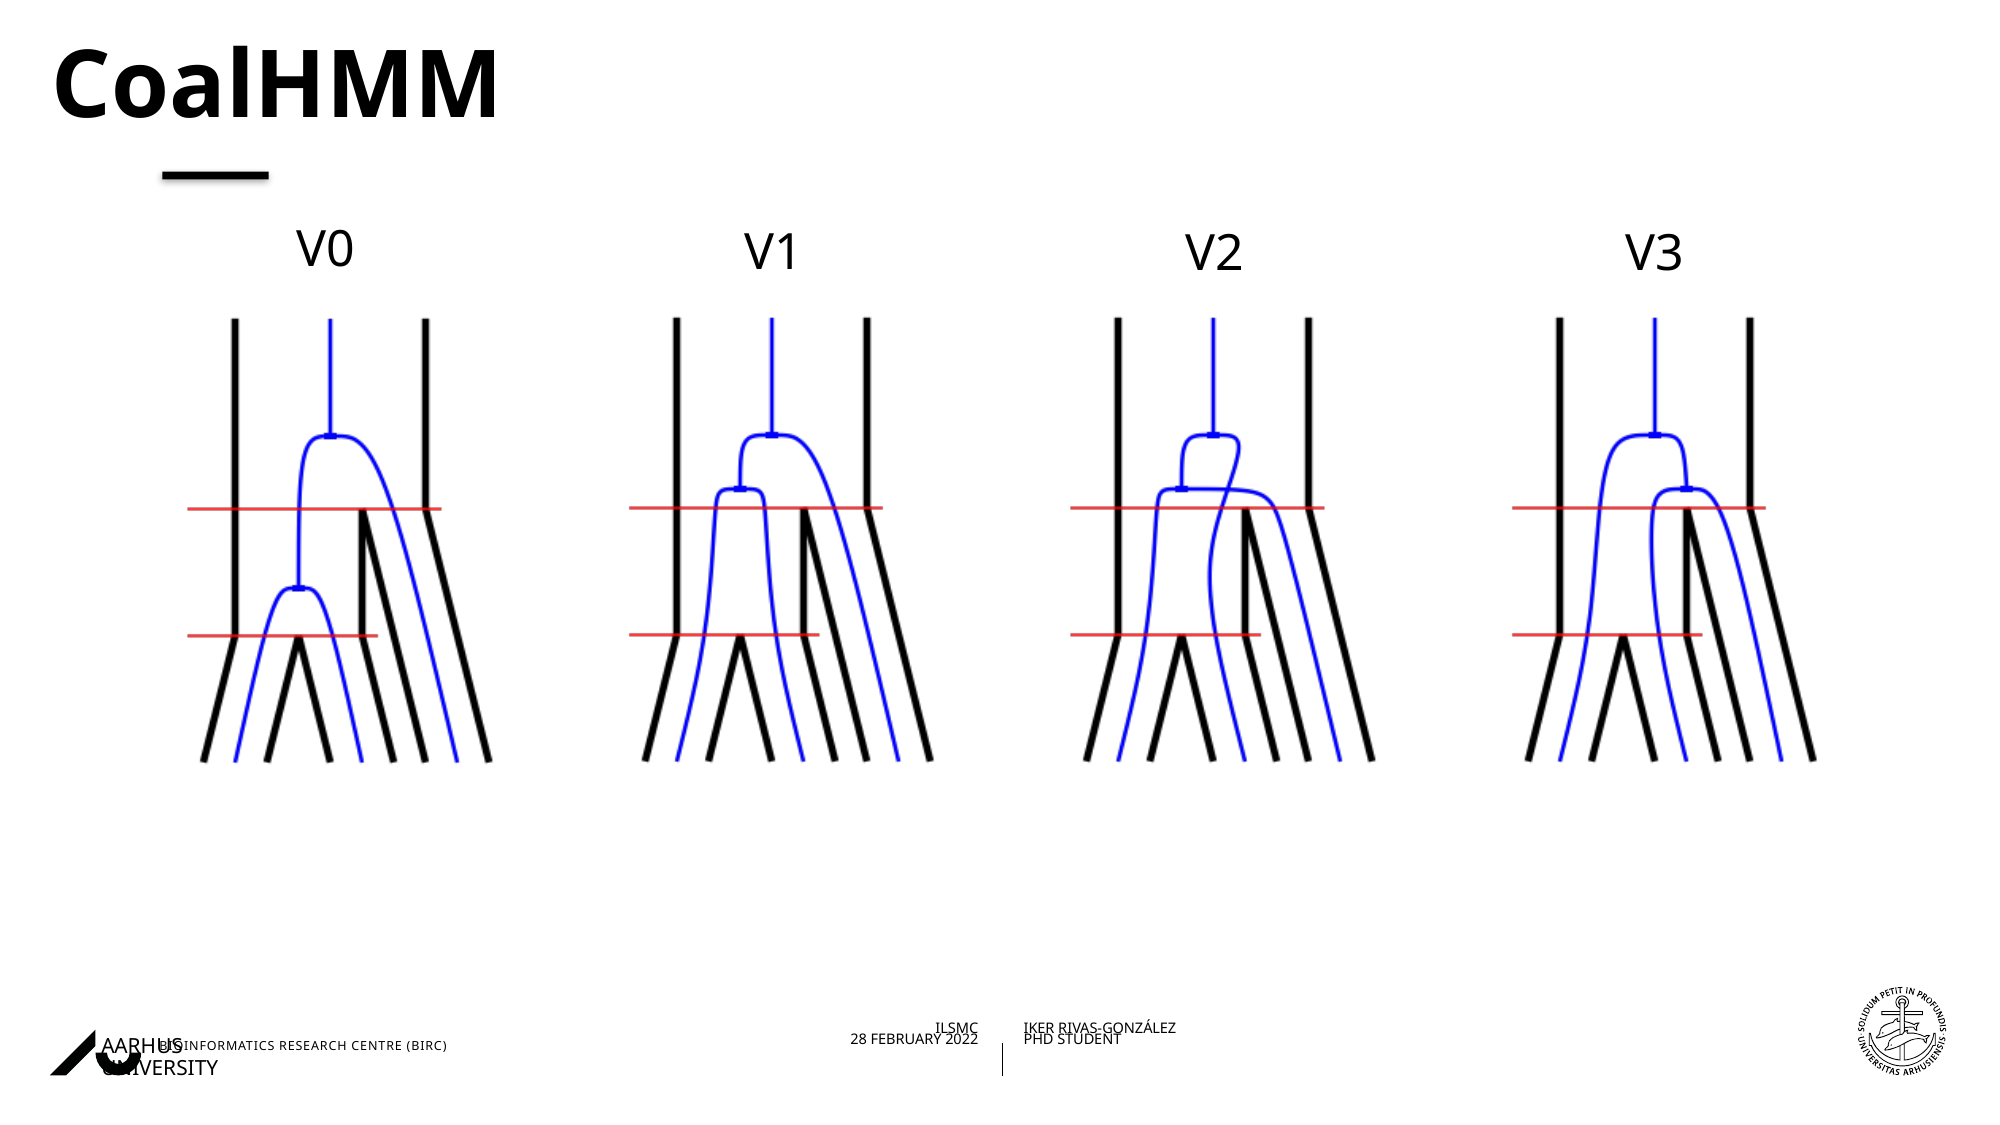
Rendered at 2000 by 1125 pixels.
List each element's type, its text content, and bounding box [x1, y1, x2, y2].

title CoalHMM [51, 37, 1948, 162]
picture [29, 223, 1988, 858]
